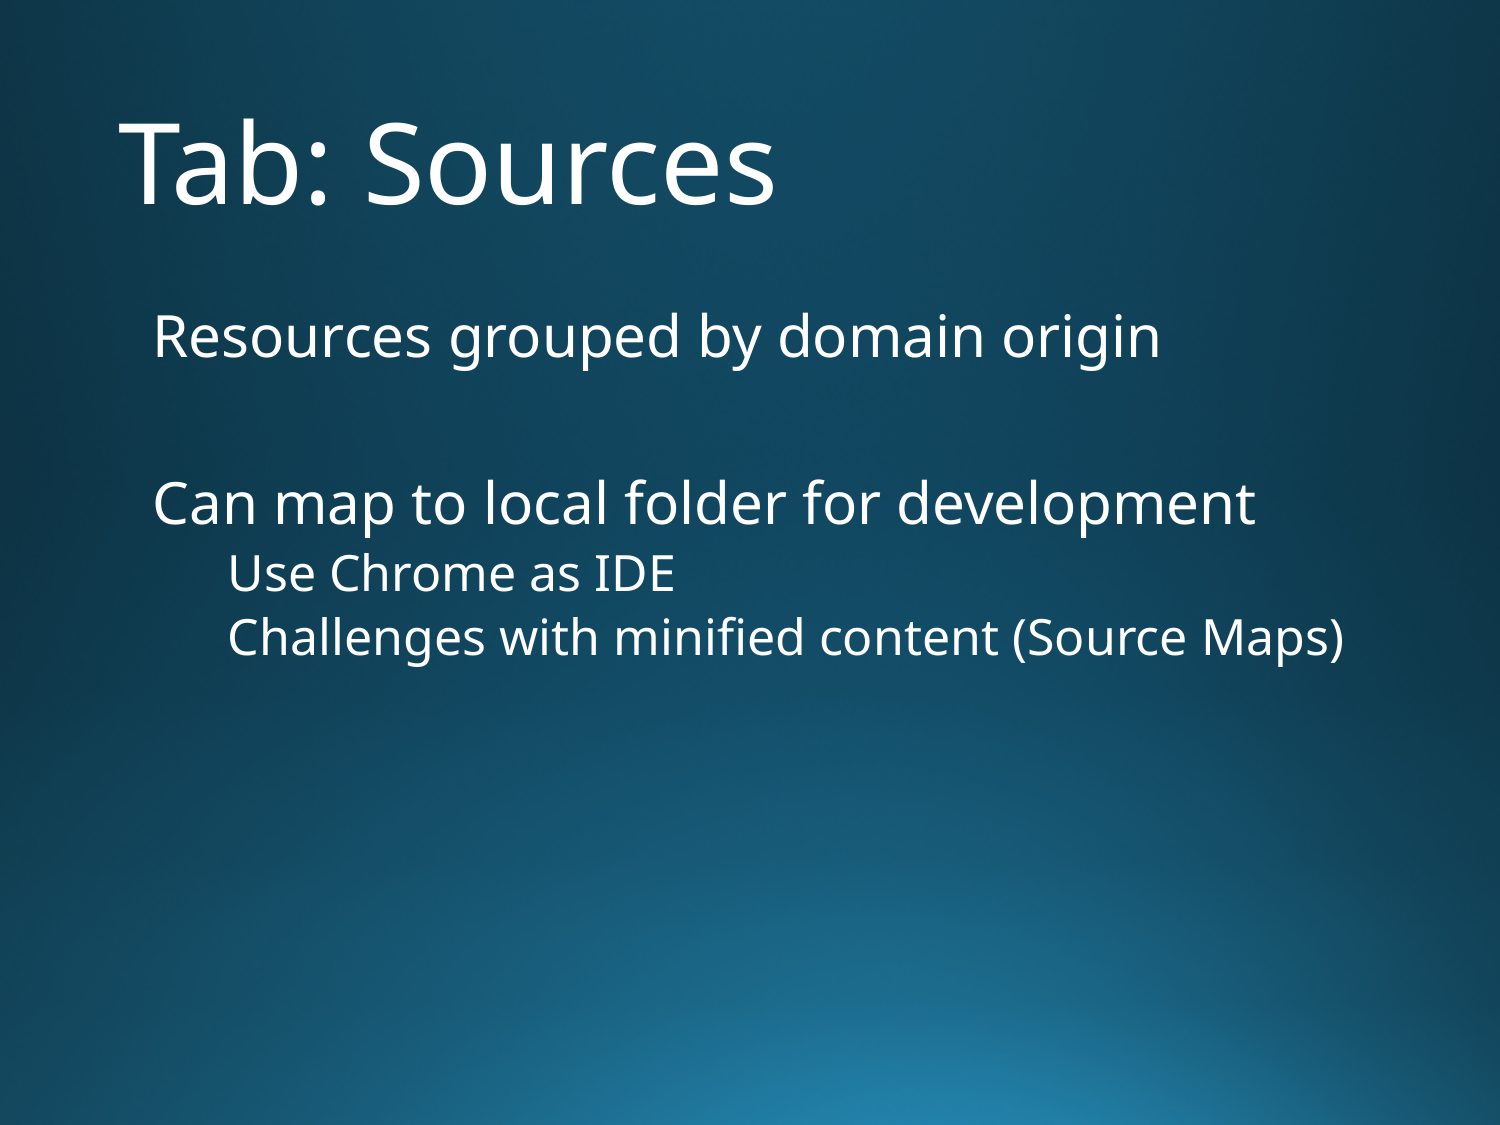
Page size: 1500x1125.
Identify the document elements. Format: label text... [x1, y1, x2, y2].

title Tab: Sources [103, 59, 1397, 278]
picture [0, 0, 1500, 1125]
list Resources grouped by domain origin Can map to local folder for development Use Chrome as IDE Challenges with minified content (Source Maps) [137, 299, 1397, 1014]
